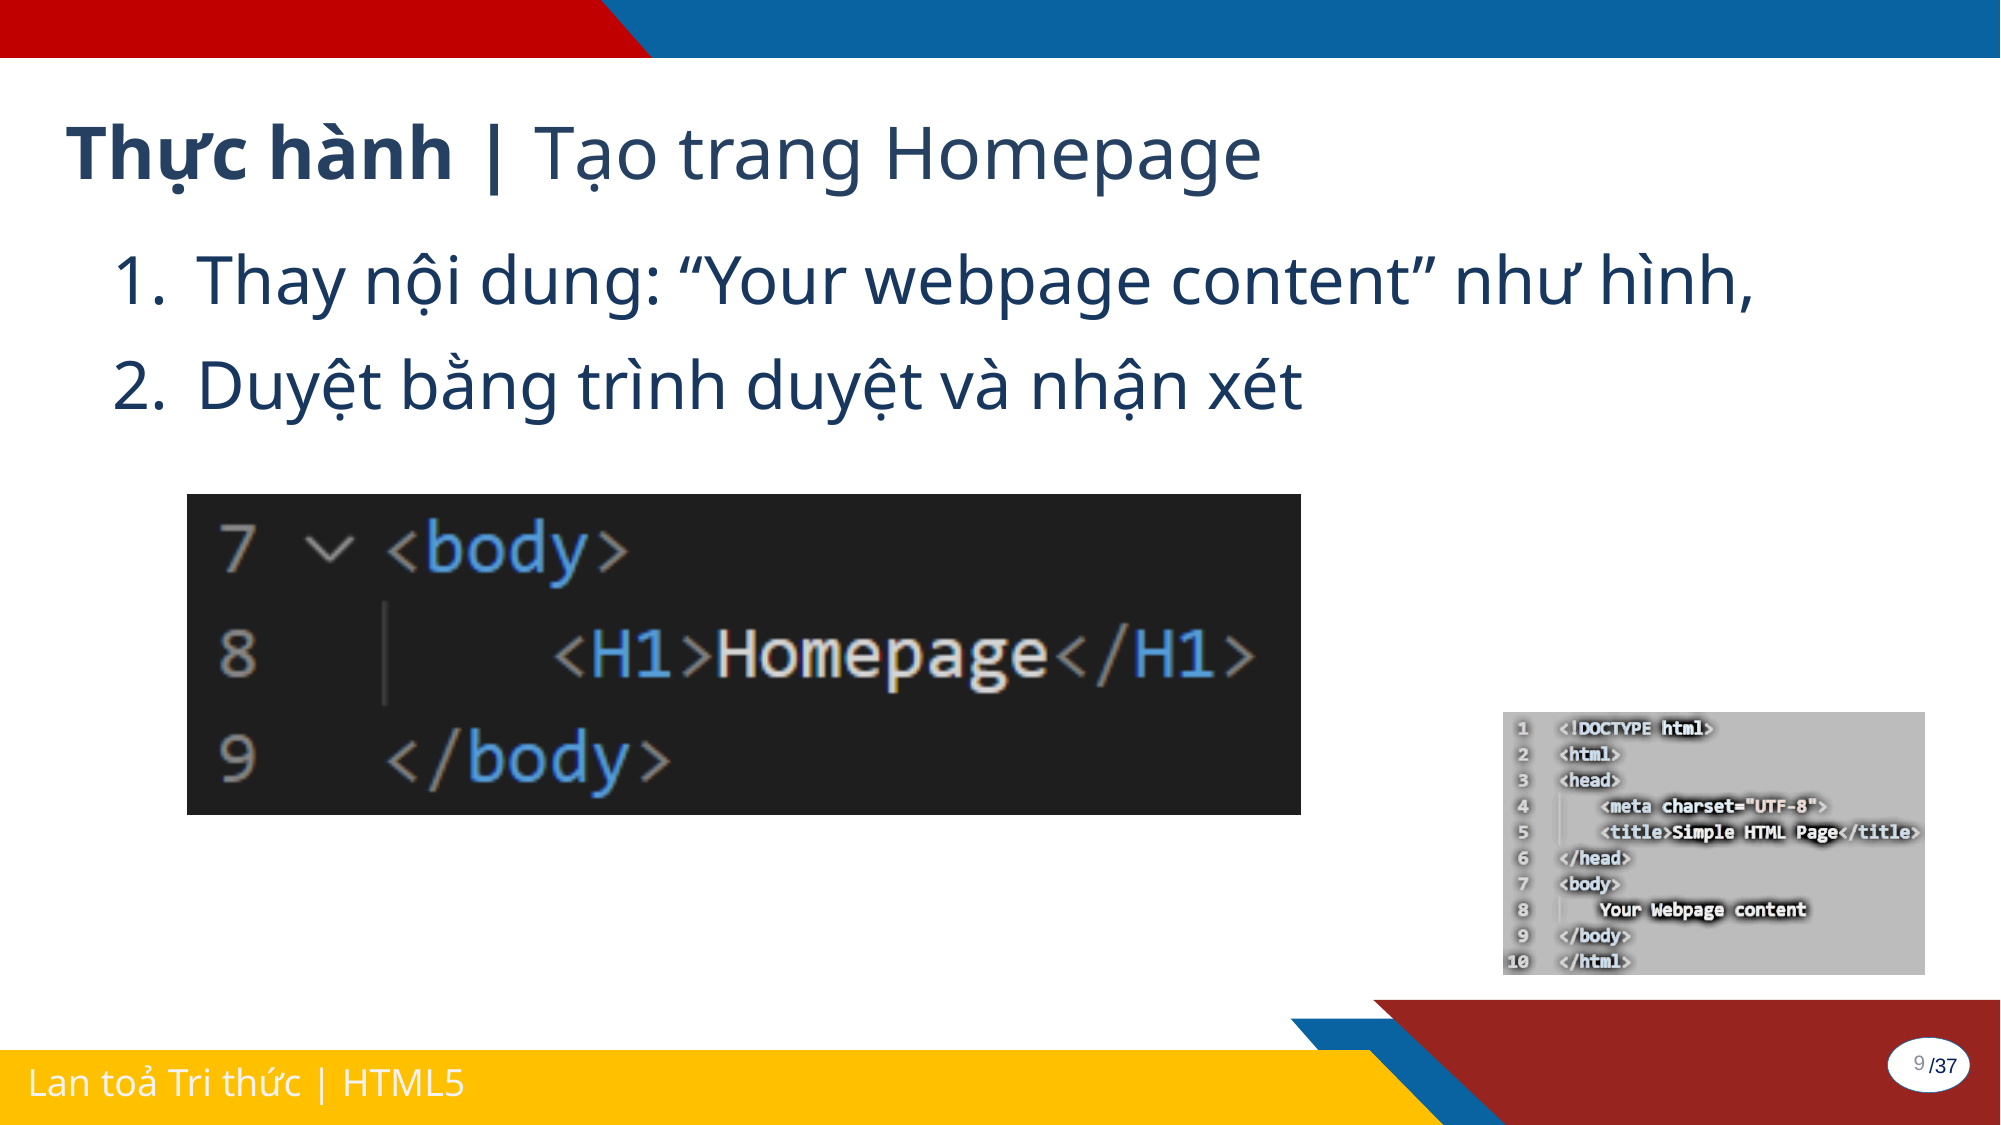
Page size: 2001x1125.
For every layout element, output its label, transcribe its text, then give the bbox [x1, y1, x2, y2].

title Thực hành | Tạo trang Homepage [65, 107, 1935, 196]
picture [187, 494, 1302, 815]
picture [1502, 712, 1925, 975]
slide_number 9 [1792, 1050, 1925, 1076]
list Thay nội dung: “Your webpage content” như hình, Duyệt bằng trình duyệt và nhận xét [112, 237, 1793, 506]
